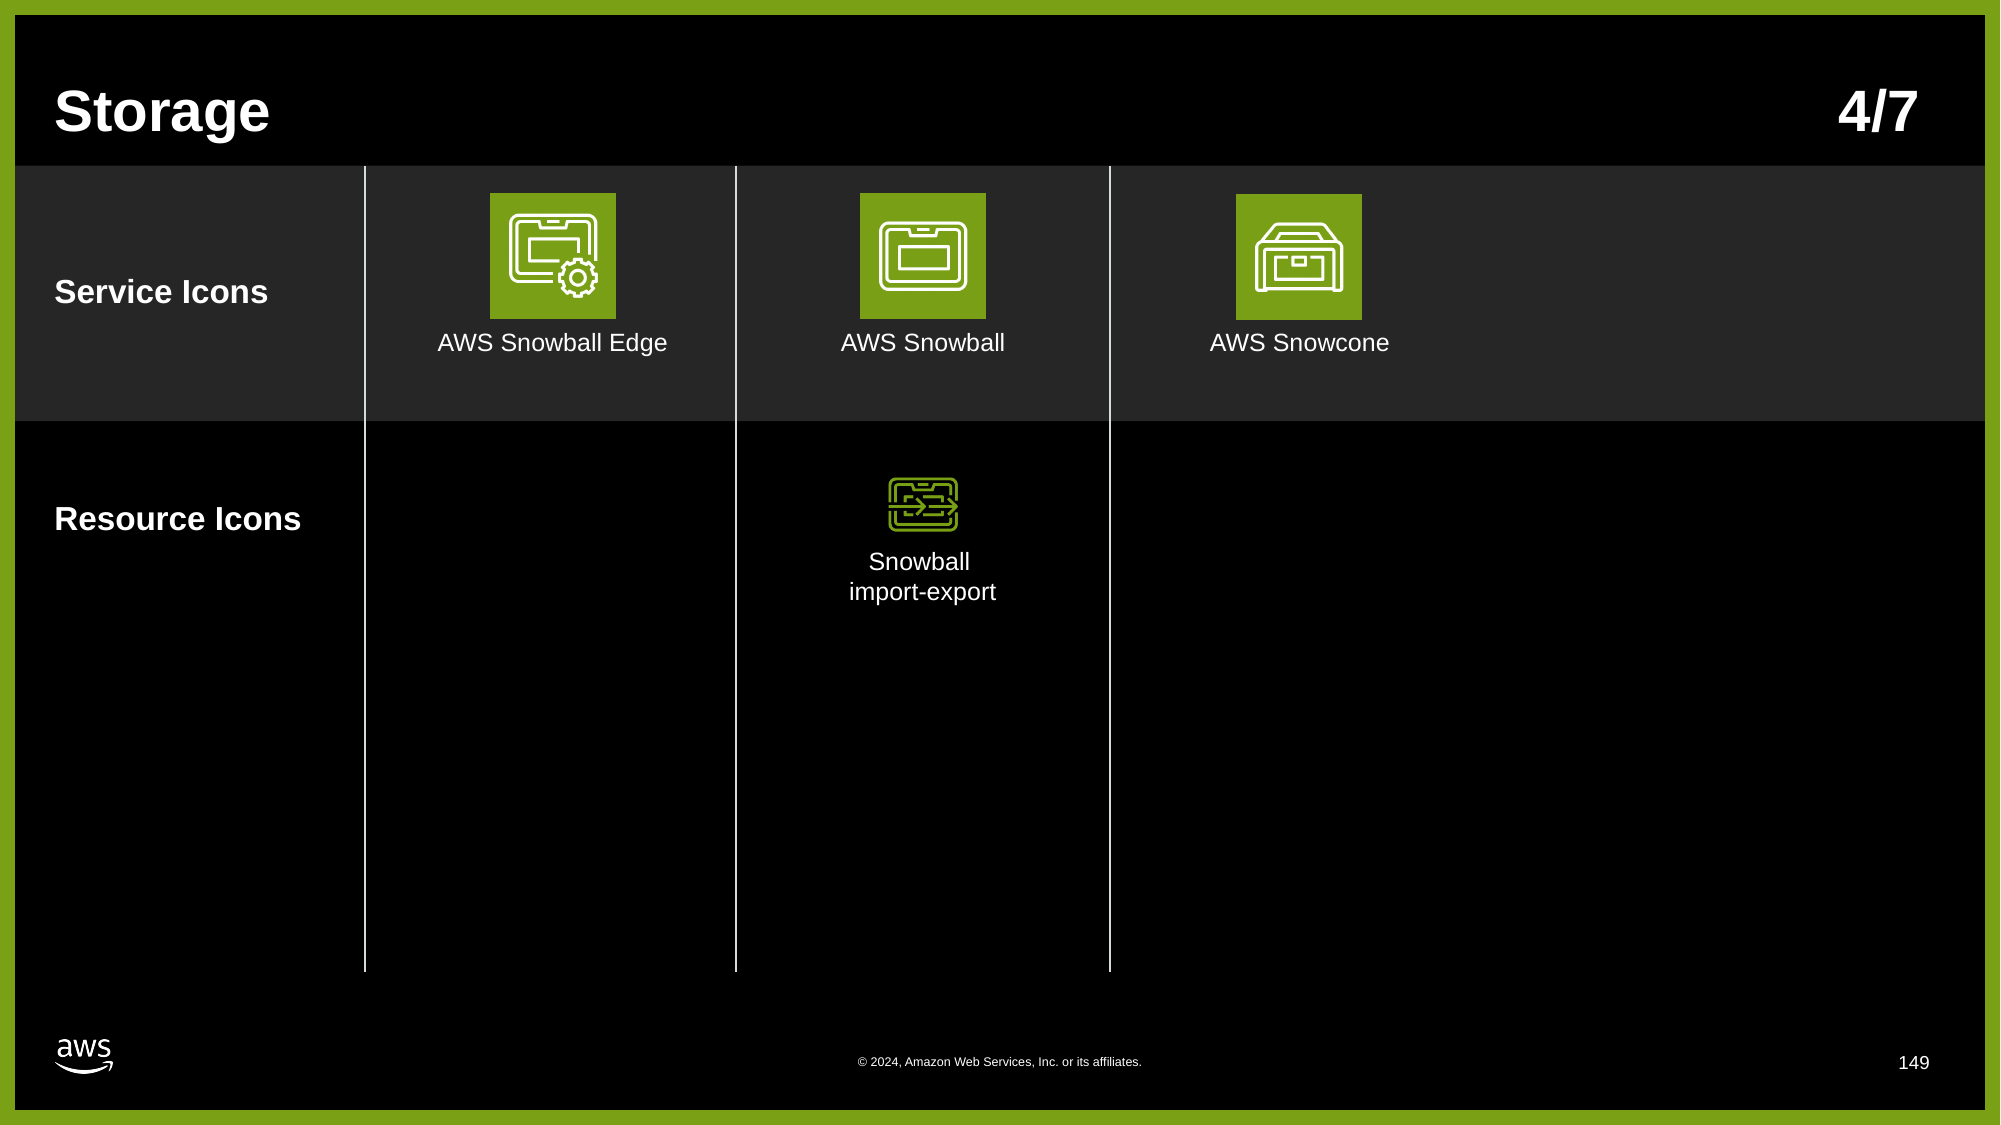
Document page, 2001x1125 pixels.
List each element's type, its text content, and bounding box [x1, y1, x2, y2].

slide_number 149 [1494, 1031, 1945, 1092]
text_box AWS Snowball [736, 319, 1109, 364]
text_box Snowball import-export [819, 537, 1027, 613]
picture [1236, 194, 1362, 320]
picture [55, 1039, 113, 1074]
picture [490, 193, 616, 319]
text_box AWS Snowcone [1113, 319, 1488, 364]
footer © 2024, Amazon Web Services, Inc. or its affiliates. [662, 1031, 1338, 1092]
picture [885, 466, 961, 542]
text_box AWS Snowball Edge [369, 319, 735, 364]
title Storage 4/7 [39, 59, 1945, 166]
picture [860, 193, 986, 319]
